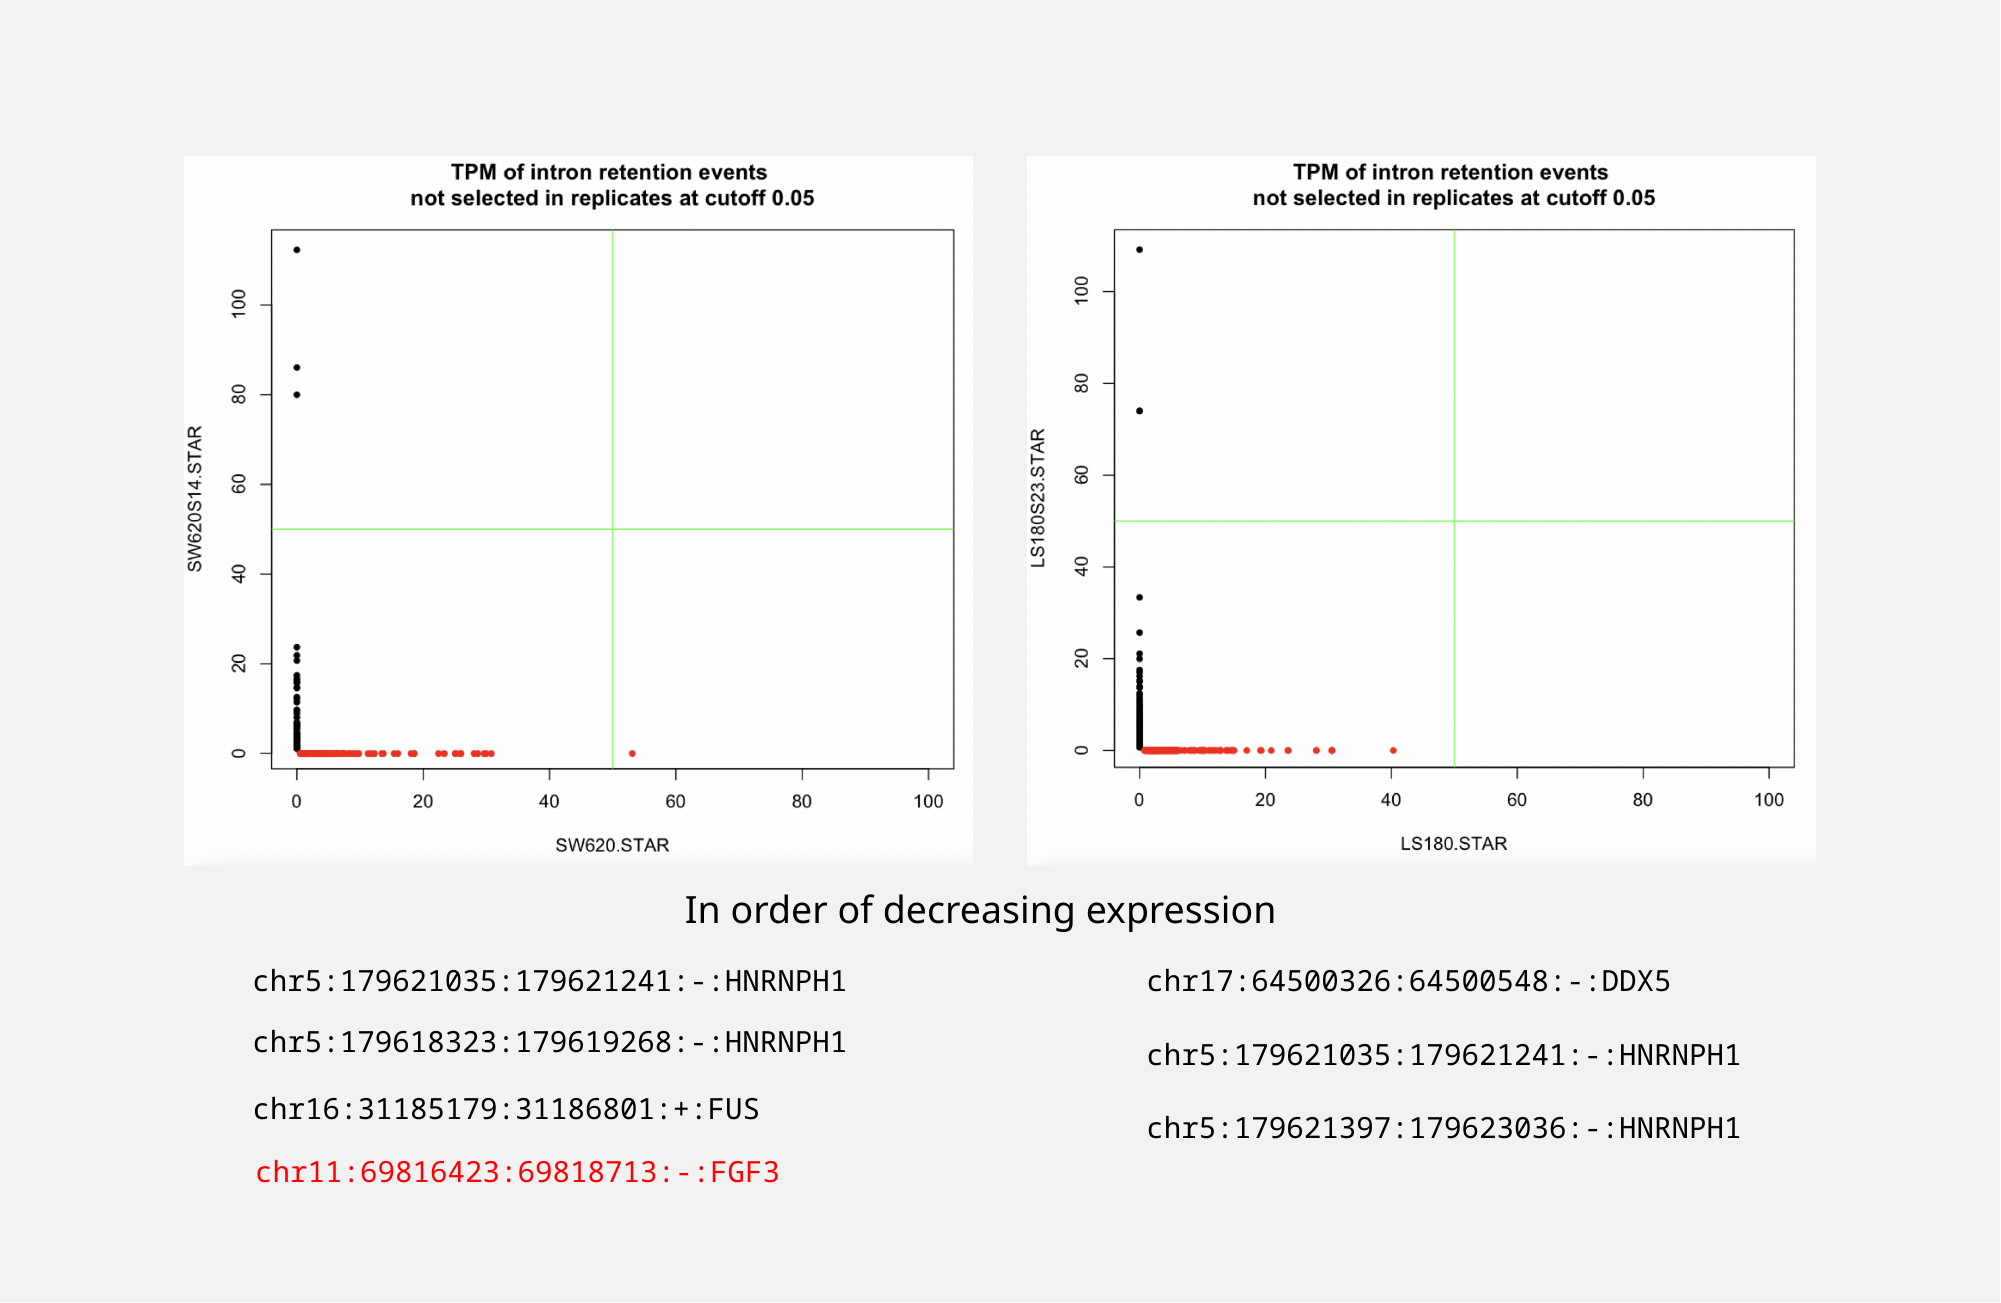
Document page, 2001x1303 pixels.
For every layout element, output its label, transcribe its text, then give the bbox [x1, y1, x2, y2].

text_box chr16:31185179:31186801:+:FUS [237, 1083, 1251, 1133]
text_box In order of decreasing expression [670, 878, 1292, 938]
text_box chr5:179618323:179619268:-:HNRNPH1 [237, 1016, 1058, 1083]
text_box chr11:69816423:69818713:-:FGF3 [240, 1146, 1254, 1196]
text_box chr5:179621035:179621241:-:HNRNPH1 [237, 954, 1058, 1005]
text_box chr5:179621397:179623036:-:HNRNPH1 [1131, 1102, 1964, 1152]
text_box chr5:179621035:179621241:-:HNRNPH1 [1131, 1028, 2000, 1079]
picture [1027, 156, 1816, 866]
picture [184, 156, 973, 866]
text_box chr17:64500326:64500548:-:DDX5 [1131, 954, 1865, 1005]
